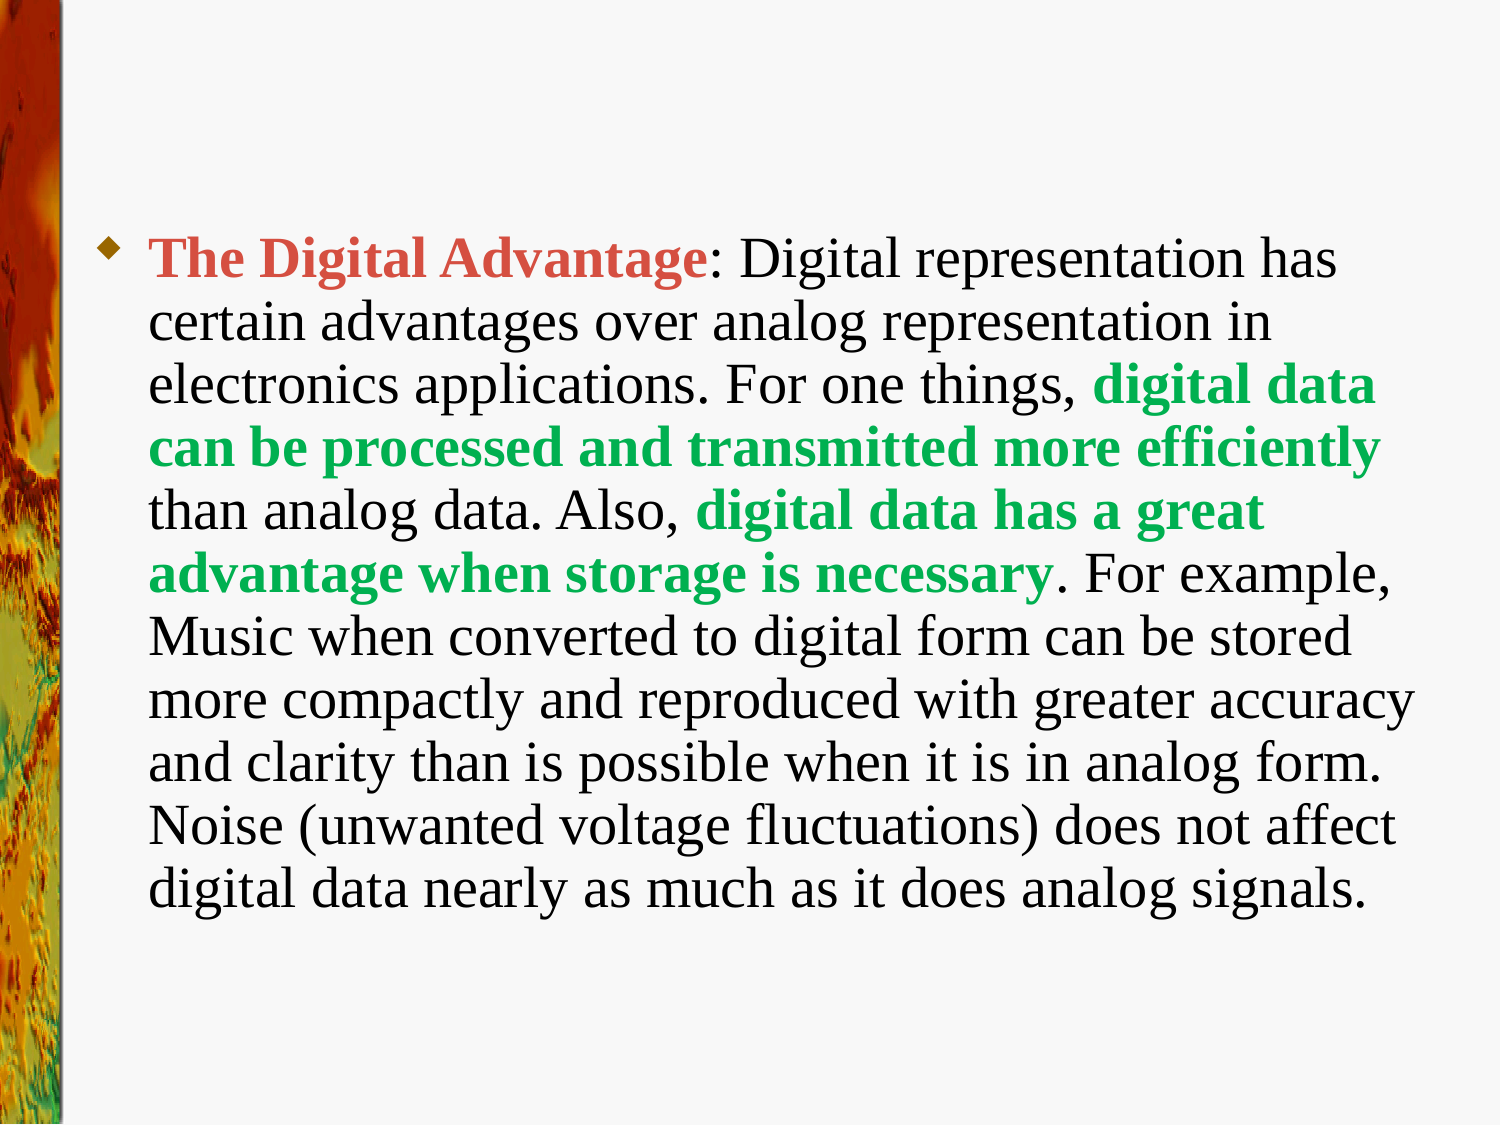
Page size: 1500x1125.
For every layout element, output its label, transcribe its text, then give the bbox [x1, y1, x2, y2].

list The Digital Advantage: Digital representation has certain advantages over analog representation in electronics applications. For one things, digital data can be processed and transmitted more efficiently than analog data. Also, digital data has a great advantage when storage is necessary. For example, Music when converted to digital form can be stored more compactly and reproduced with greater accuracy and clarity than is possible when it is in analog form. Noise (unwanted voltage fluctuations) does not affect digital data nearly as much as it does analog signals. [76, 219, 1448, 929]
picture [0, 0, 65, 1124]
